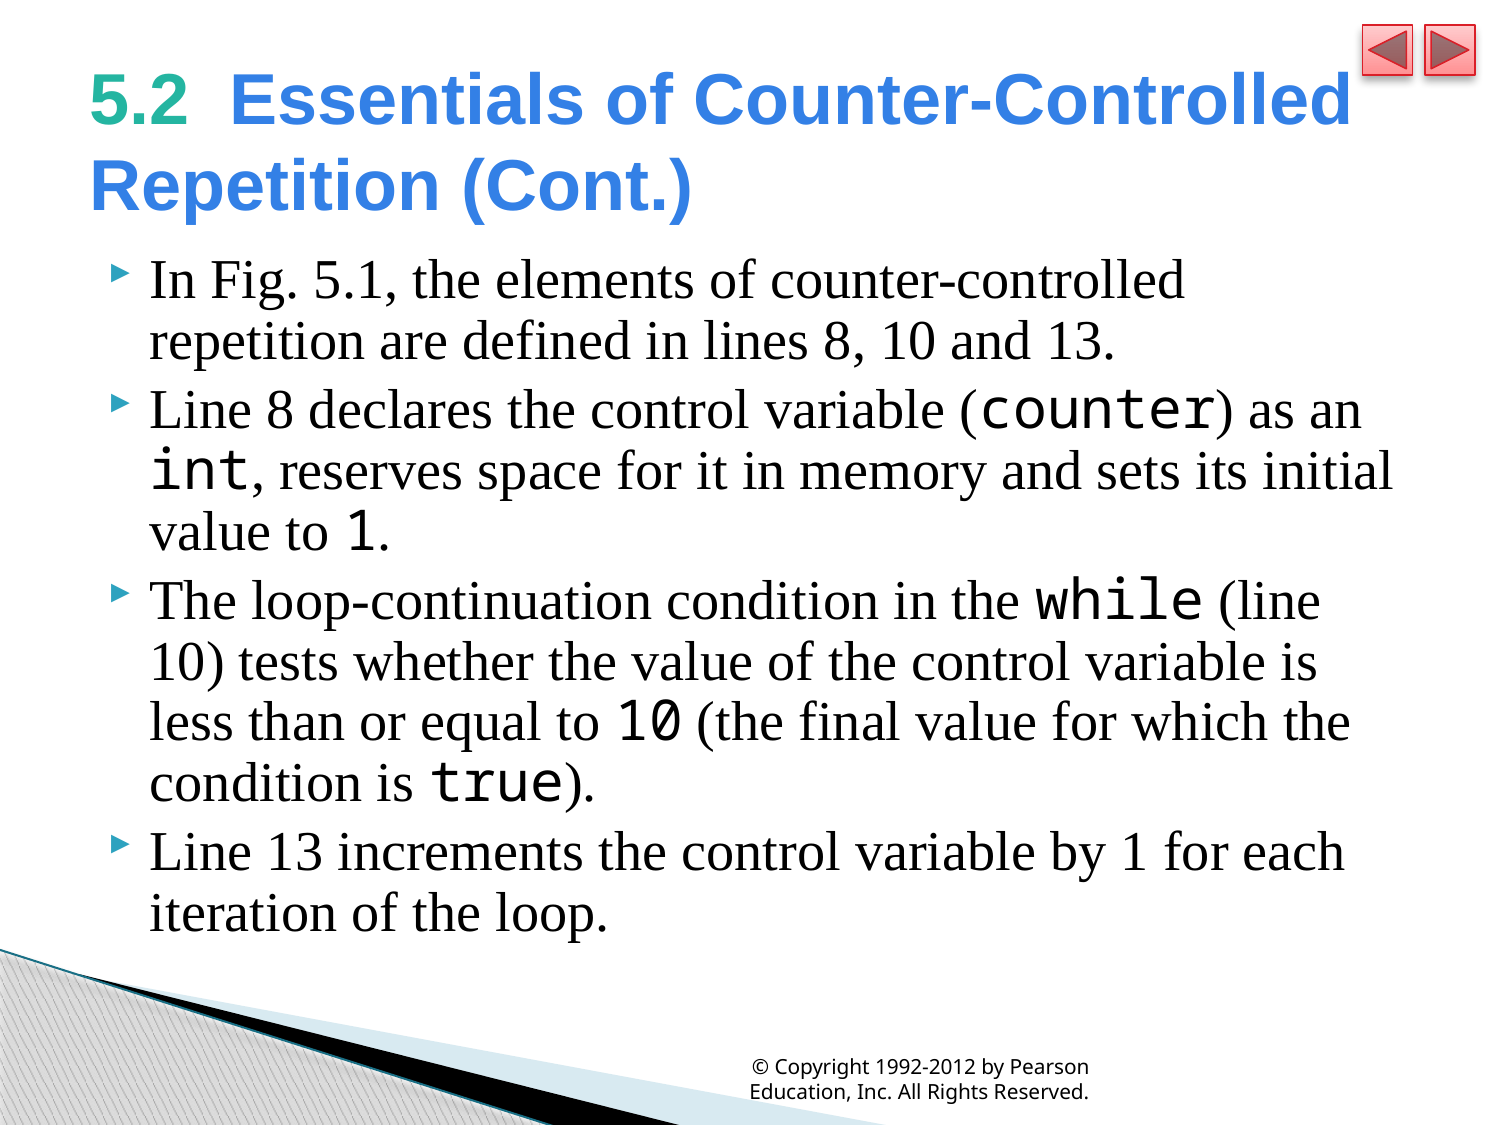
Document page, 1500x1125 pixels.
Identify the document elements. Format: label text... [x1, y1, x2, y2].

title 5.2 Essentials of Counter-Controlled Repetition (Cont.) [75, 45, 1425, 233]
footer © Copyright 1992-2012 by Pearson Education, Inc. All Rights Reserved. [650, 1051, 1105, 1112]
list In Fig. 5.1, the elements of counter-controlled repetition are defined in lines 8, 10 and 13. Line 8 declares the control variable (counter) as an int, reserves space for it in memory and sets its initial value to 1. The loop-continuation condition in the while (line 10) tests whether the value of the control variable is less than or equal to 10 (the final value for which the condition is true). Line 13 increments the control variable by 1 for each iteration of the loop. [75, 242, 1425, 986]
